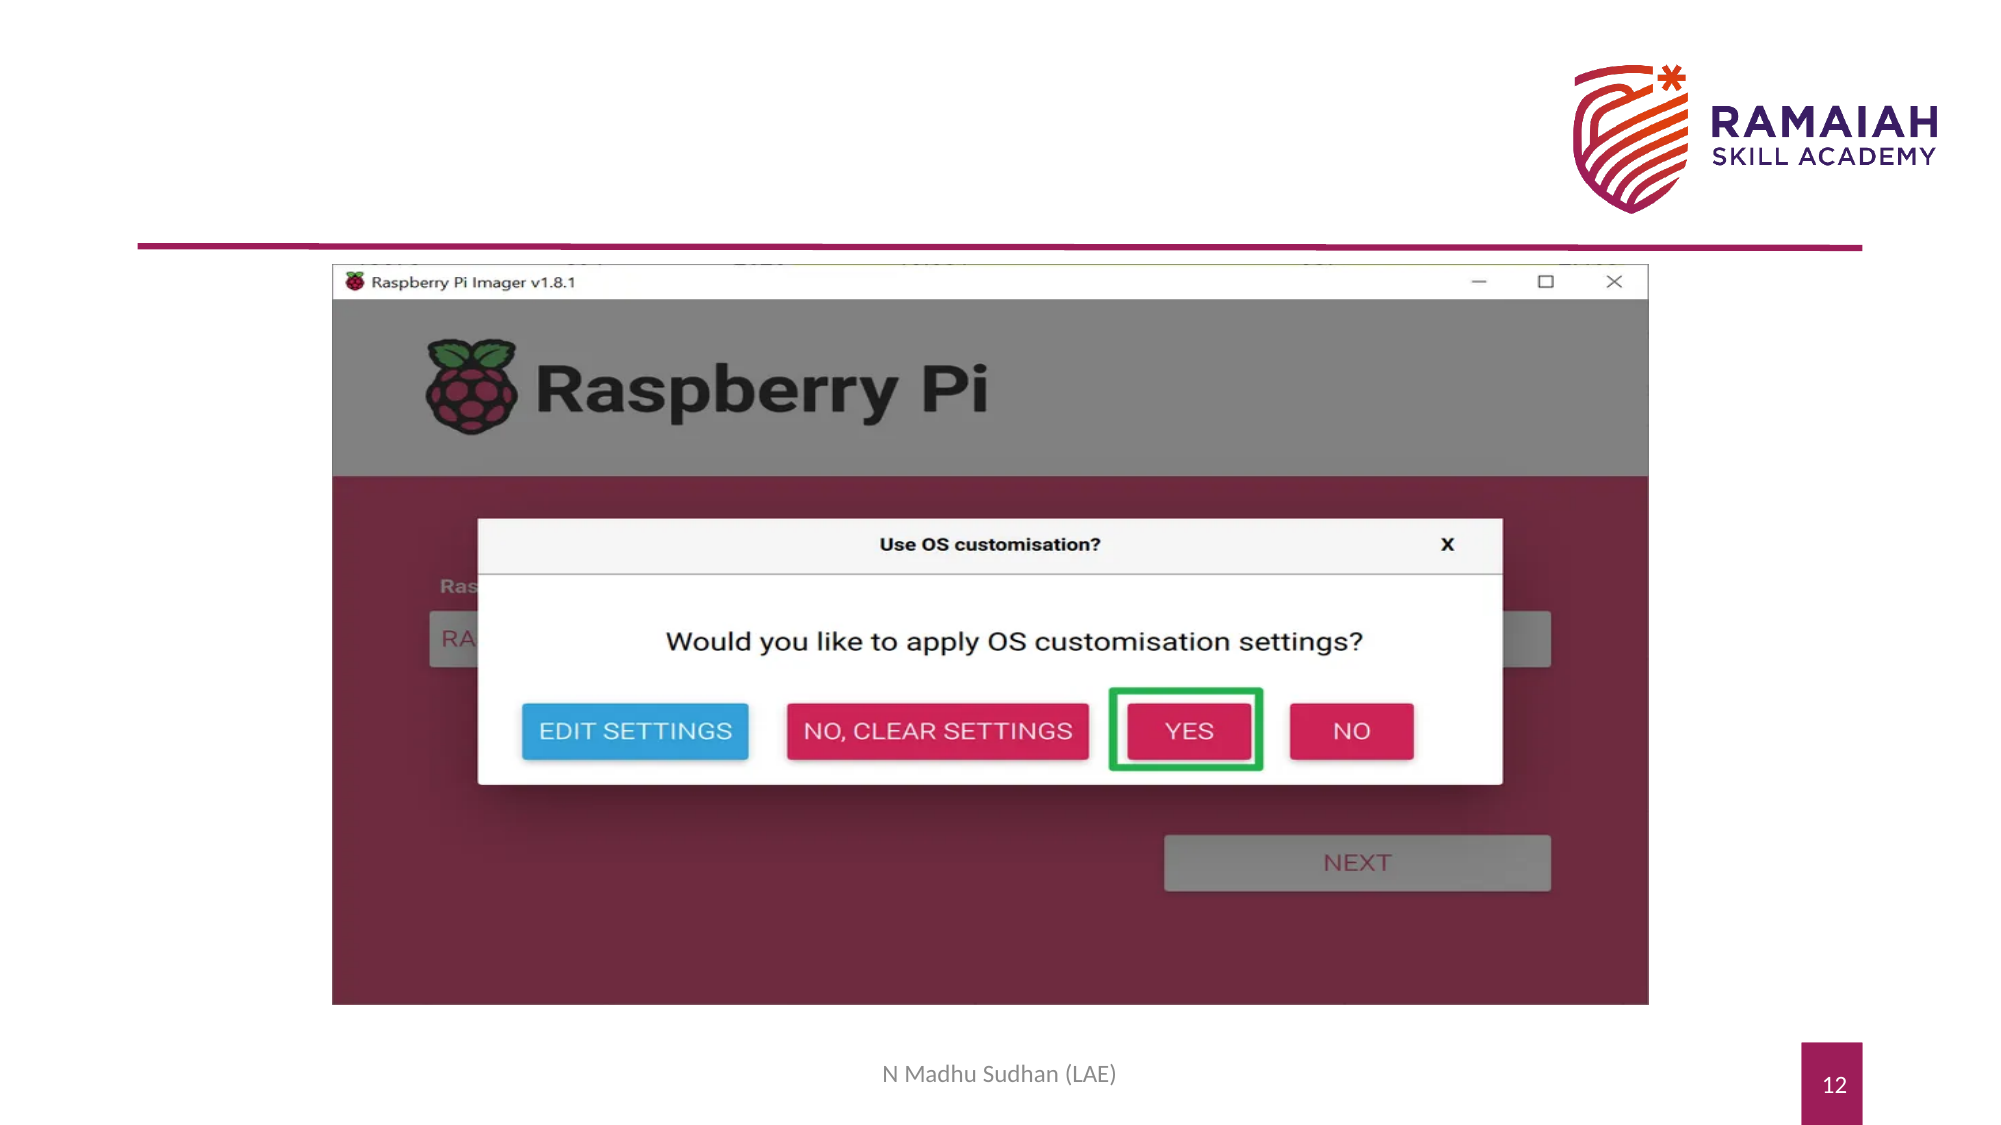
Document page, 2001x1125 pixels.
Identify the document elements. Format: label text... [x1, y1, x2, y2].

picture [1573, 64, 1937, 214]
footer N Madhu Sudhan (LAE) [662, 1042, 1338, 1103]
picture [332, 264, 1649, 1005]
